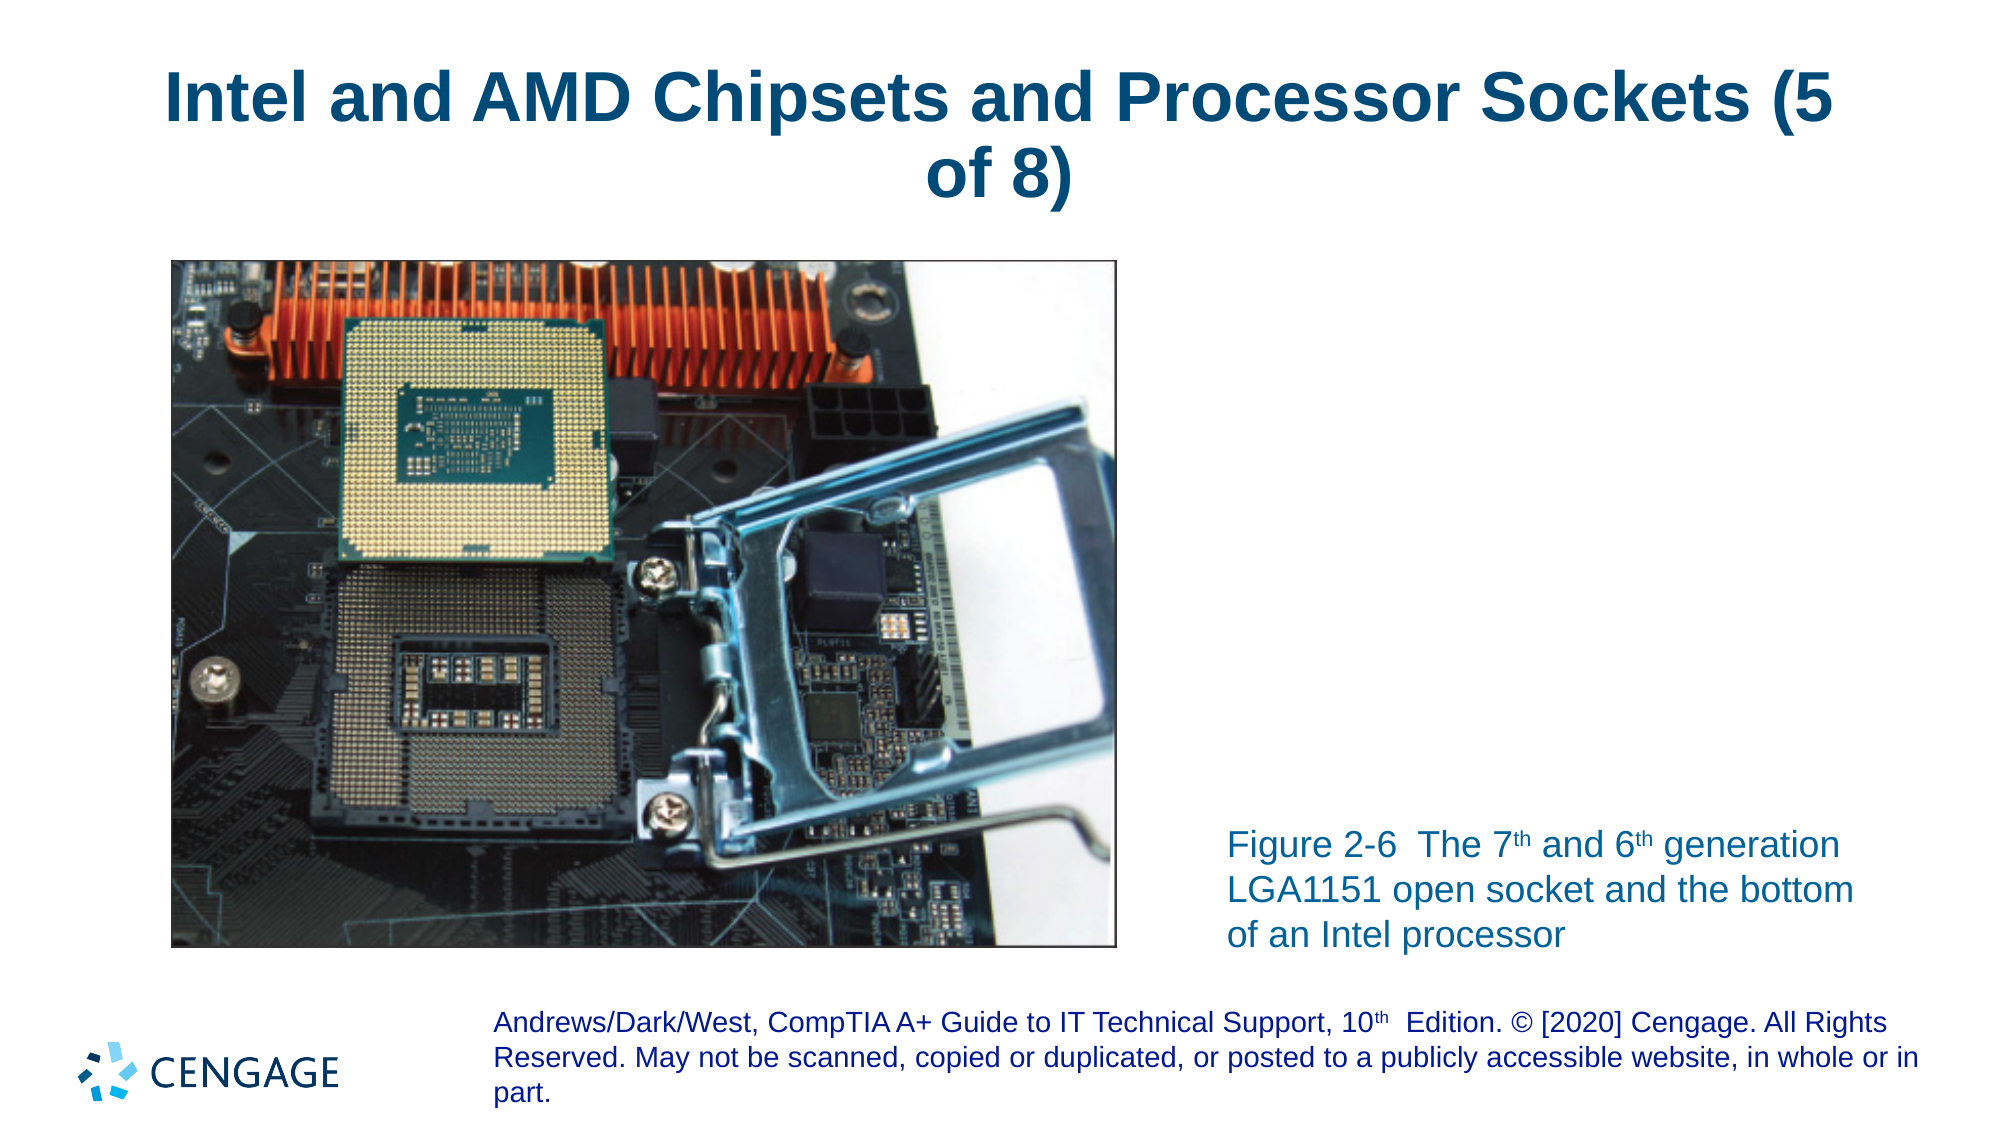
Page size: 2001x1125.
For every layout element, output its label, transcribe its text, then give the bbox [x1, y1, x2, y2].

list Figure 2-6 The 7th and 6th generation LGA1151 open socket and the bottom of an Intel processor [1226, 819, 1880, 965]
title Intel and AMD Chipsets and Processor Sockets (5 of 8) [137, 59, 1863, 171]
picture [171, 260, 1117, 948]
picture [78, 1042, 338, 1101]
